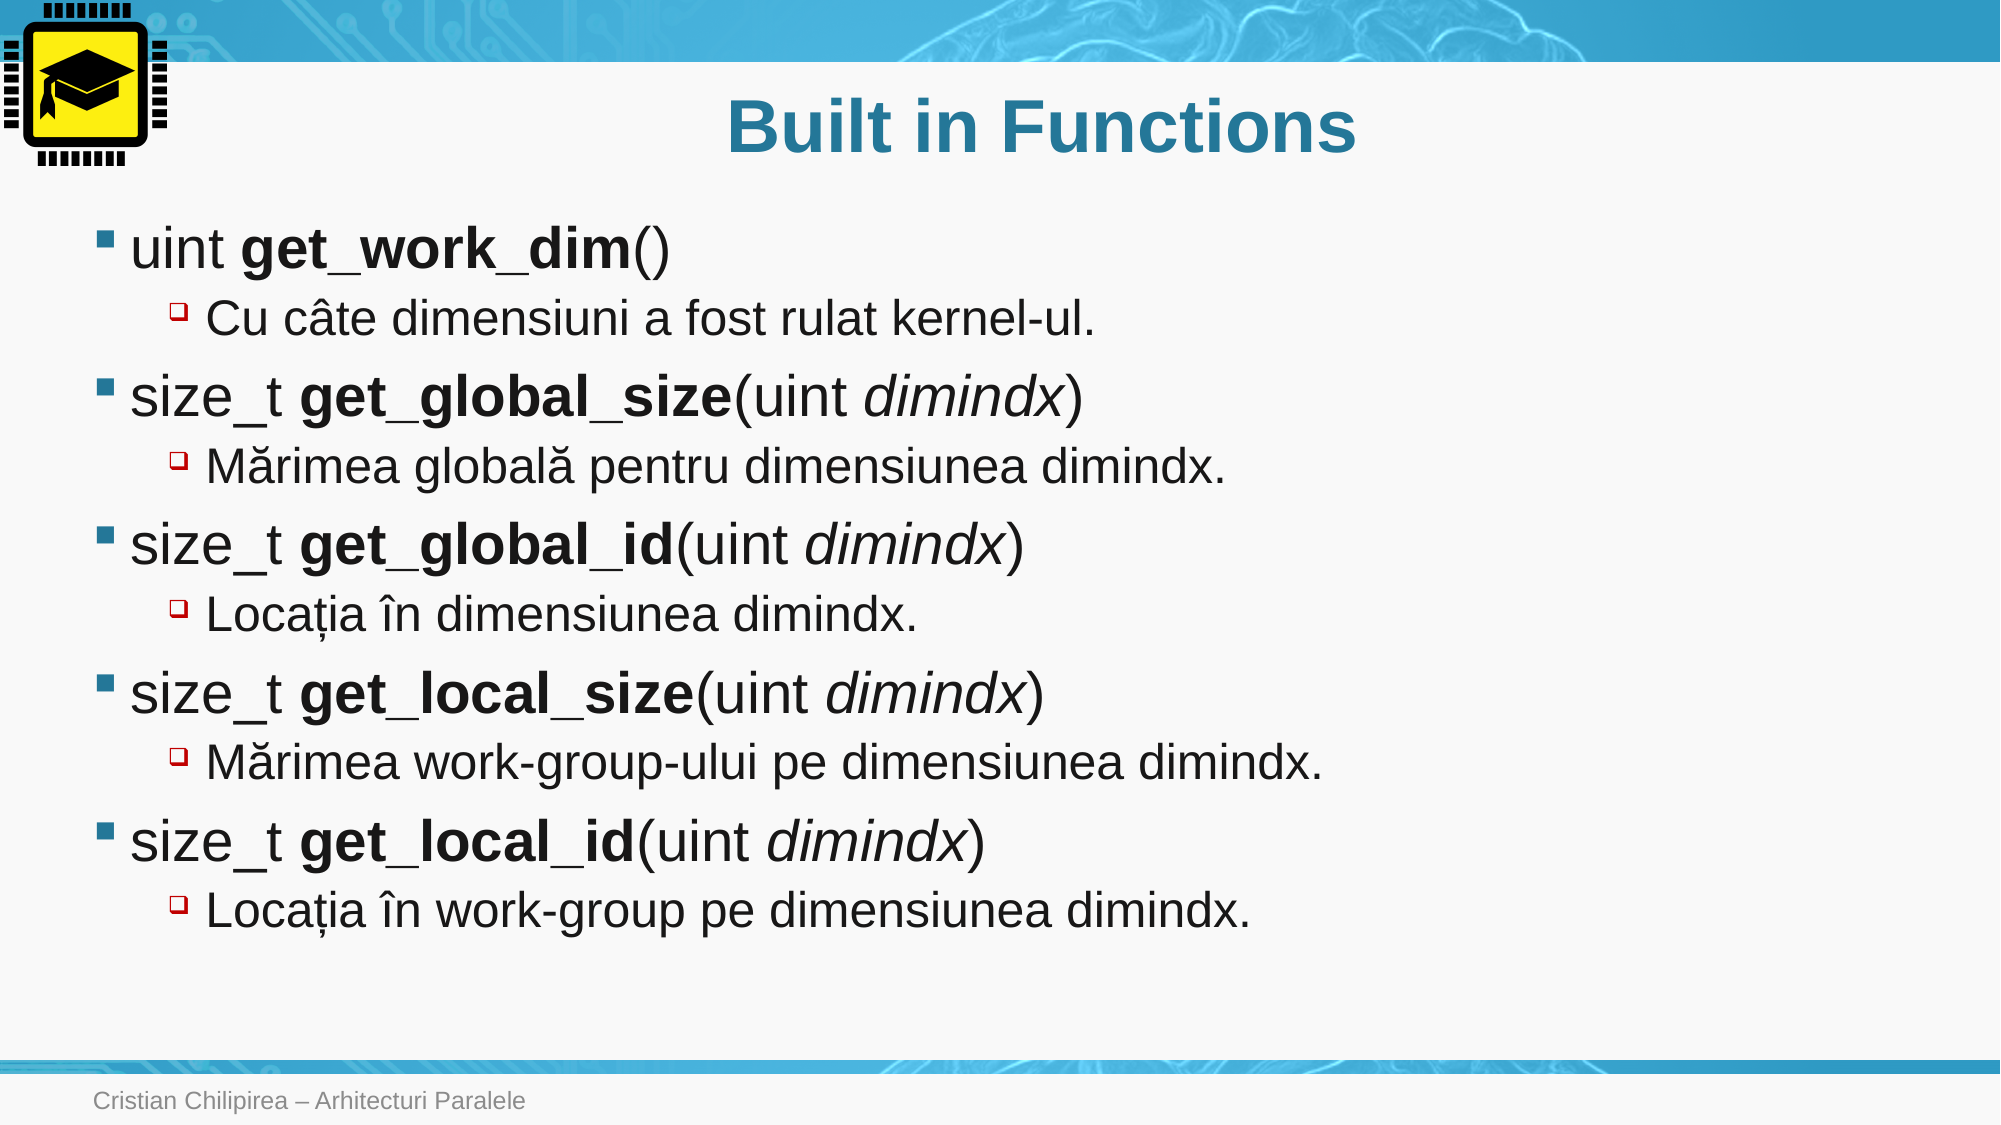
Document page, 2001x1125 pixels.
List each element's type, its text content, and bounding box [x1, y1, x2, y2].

picture [0, 1060, 2000, 1074]
footer Cristian Chilipirea – Arhitecturi Paralele [77, 1073, 1338, 1125]
title Built in Functions [170, 76, 1915, 180]
list uint get_work_dim() Cu câte dimensiuni a fost rulat kernel-ul. size_t get_global_size(uint dimindx) Mărimea globală pentru dimensiunea dimindx. size_t get_global_id(uint dimindx) Locația în dimensiunea dimindx. size_t get_local_size(uint dimindx) Mărimea work-group-ului pe dimensiunea dimindx. size_t get_local_id(uint dimindx) Locația în work-group pe dimensiunea dimindx. [77, 210, 1915, 1033]
picture [0, 0, 2000, 166]
